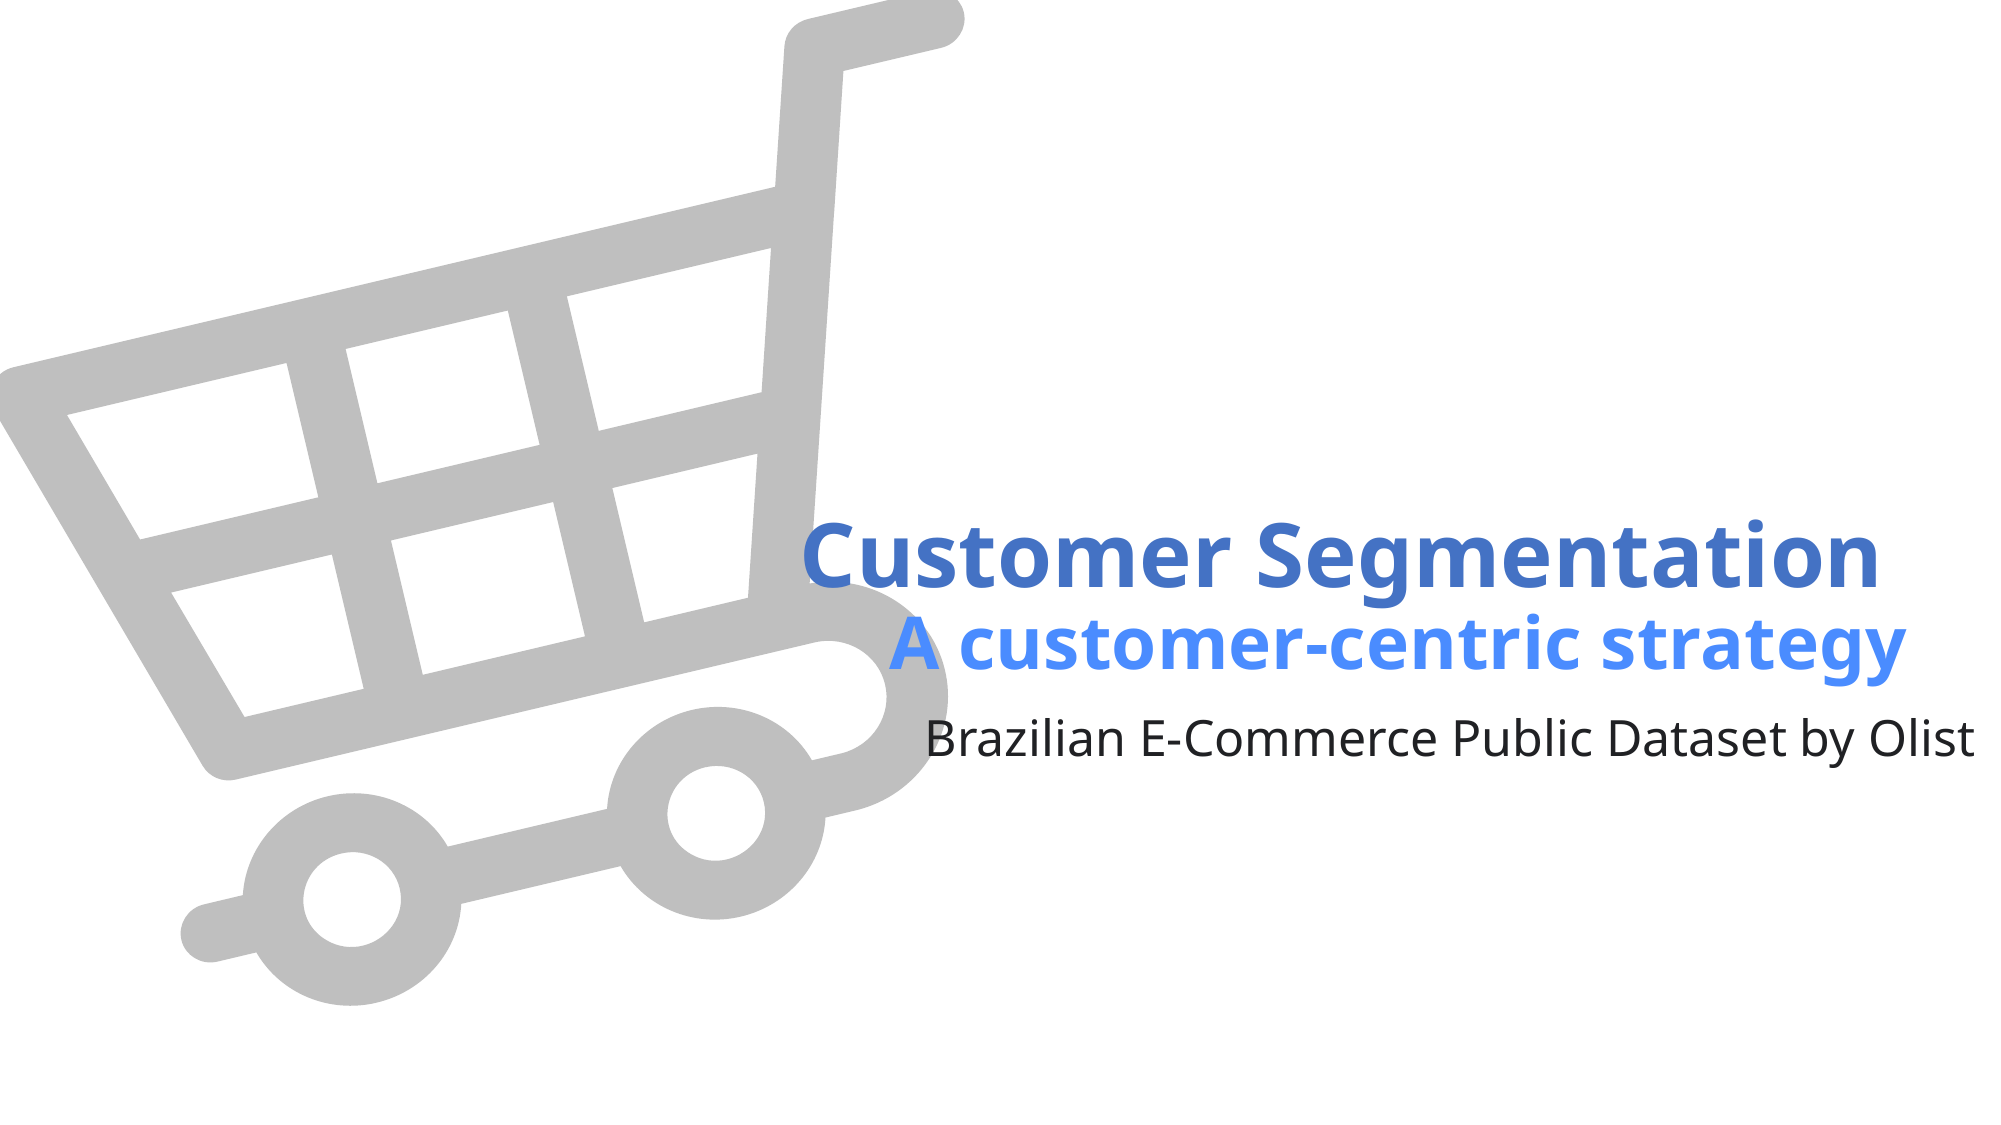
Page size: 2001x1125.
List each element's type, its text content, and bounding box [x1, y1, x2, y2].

text_box [0, 264, 547, 781]
text_box [180, 707, 837, 1006]
subtitle Brazilian E-Commerce Public Dataset by Olist [709, 692, 2000, 815]
title Customer Segmentation A customer-centric strategy [447, 256, 1928, 706]
text_box [483, 0, 965, 256]
